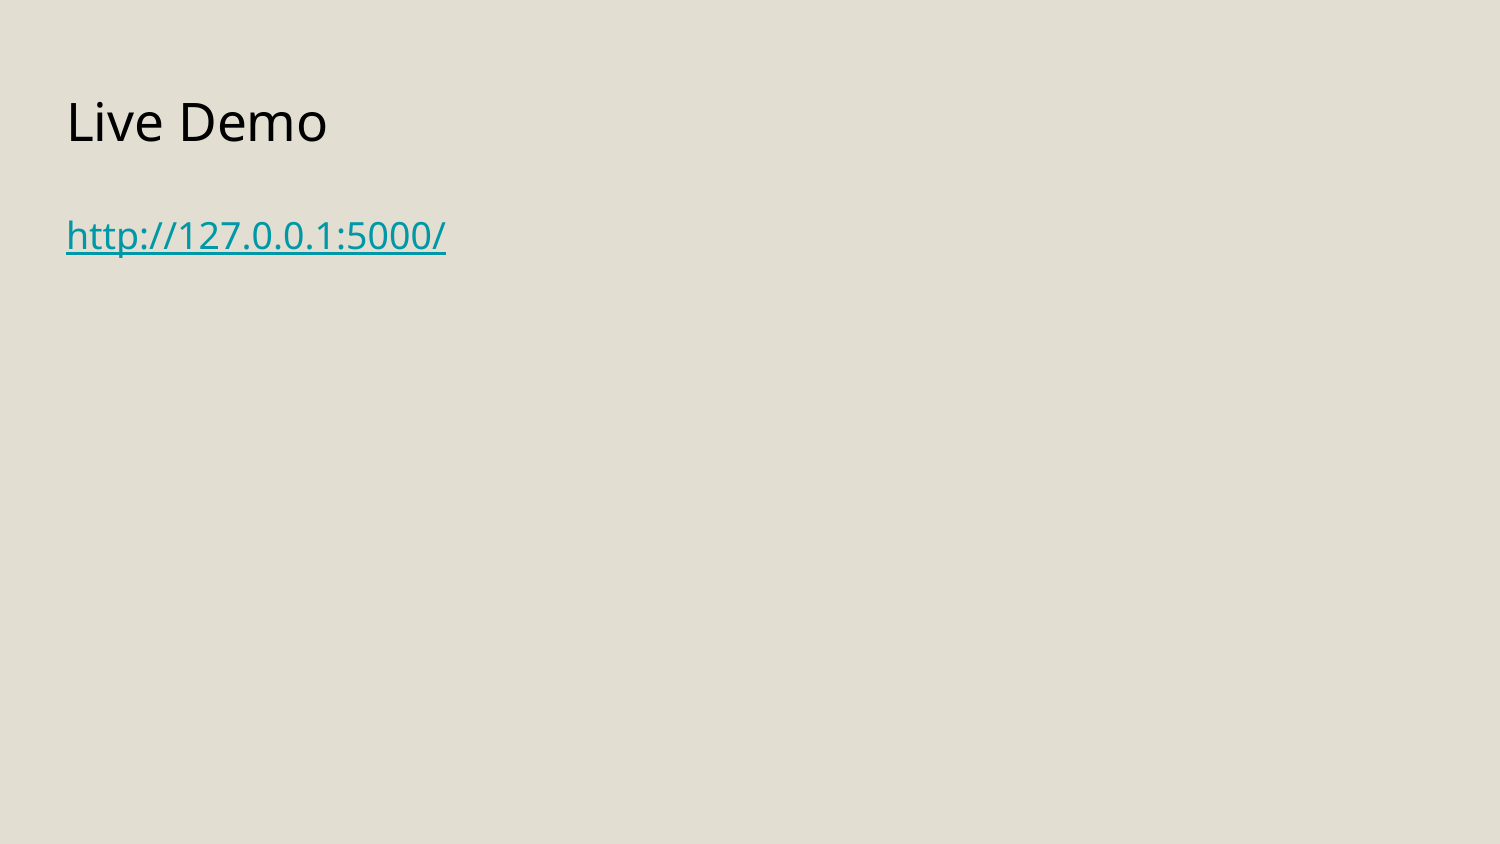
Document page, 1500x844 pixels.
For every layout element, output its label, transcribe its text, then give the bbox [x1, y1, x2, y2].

title Live Demo [51, 72, 1449, 167]
list http://127.0.0.1:5000/ [51, 189, 1449, 750]
